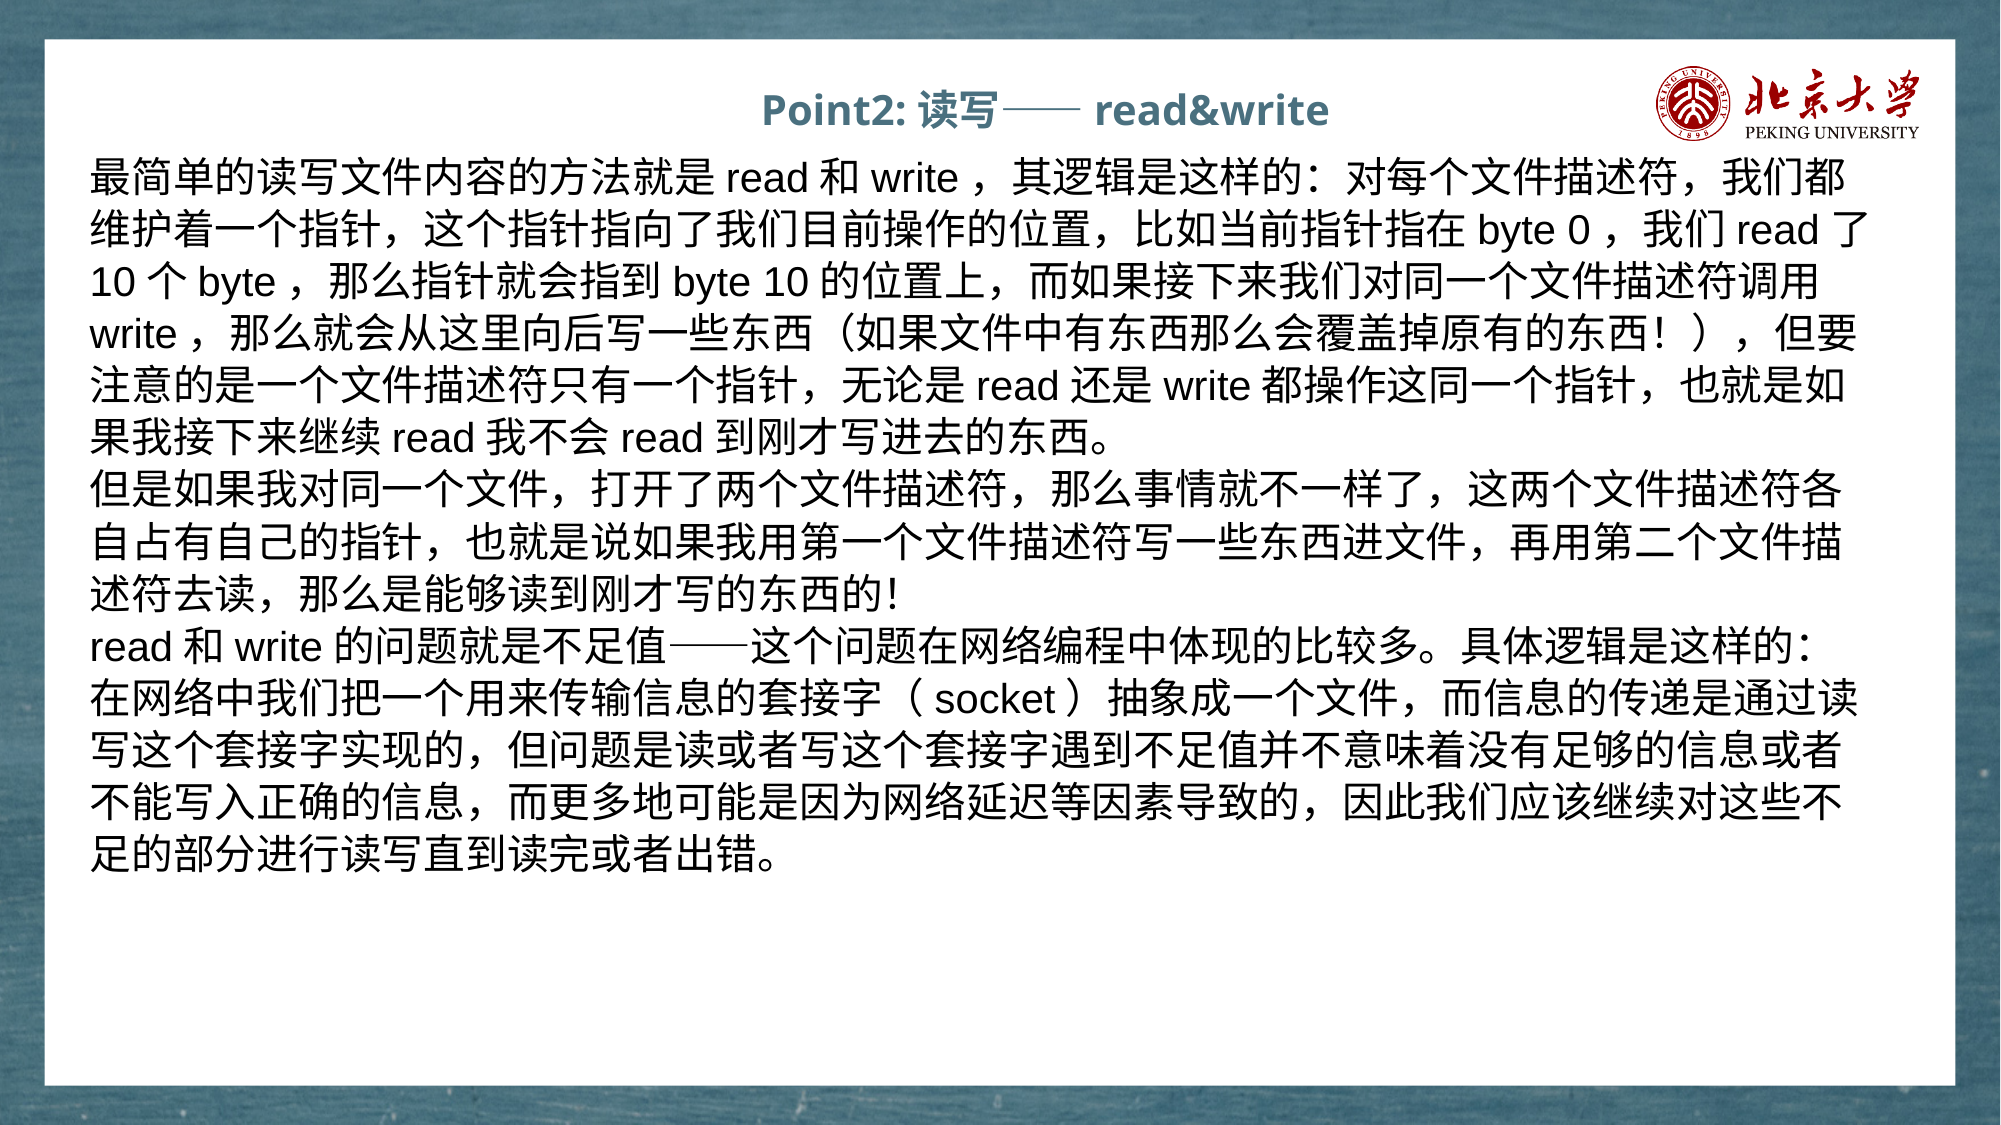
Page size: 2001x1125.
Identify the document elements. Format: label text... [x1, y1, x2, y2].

text_box Point2:读写——read&write [628, 76, 1463, 141]
text_box [44, 38, 1956, 1087]
text_box 最简单的读写文件内容的方法就是read和write，其逻辑是这样的：对每个文件描述符，我们都维护着一个指针，这个指针指向了我们目前操作的位置，比如当前指针指在byte 0，我们read了10个byte，那么指针就会指到byte 10的位置上，而如果接下来我们对同一个文件描述符调用write，那么就会从这里向后写一些东西（如果文件中有东西那么会覆盖掉原有的东西！），但要注意的是一个文件描述符只有一个指针，无论是read还是write都操作这同一个指针，也就是如果我接下来继续read我不会read到刚才写进去的东西。 但是如果我对同一个文件，打开了两个文件描述符，那么事情就不一样了，这两个文件描述符各自占有自己的指针，也就是说如果我用第一个文件描述符写一些东西进文件，再用第二个文件描述符去读，那么是能够读到刚才写的东西的！ read和write的问题就是不足值——这个问题在网络编程中体现的比较多。具体逻辑是这样的：在网络中我们把一个用来传输信息的套接字（socket）抽象成一个文件，而信息的传递是通过读写这个套接字实现的，但问题是读或者写这个套接字遇到不足值并不意味着没有足够的信息或者不能写入正确的信息，而更多地可能是因为网络延迟等因素导致的，因此我们应该继续对这些不足的部分进行读写直到读完或者出错。 [74, 141, 1887, 886]
picture [0, 0, 2001, 1125]
